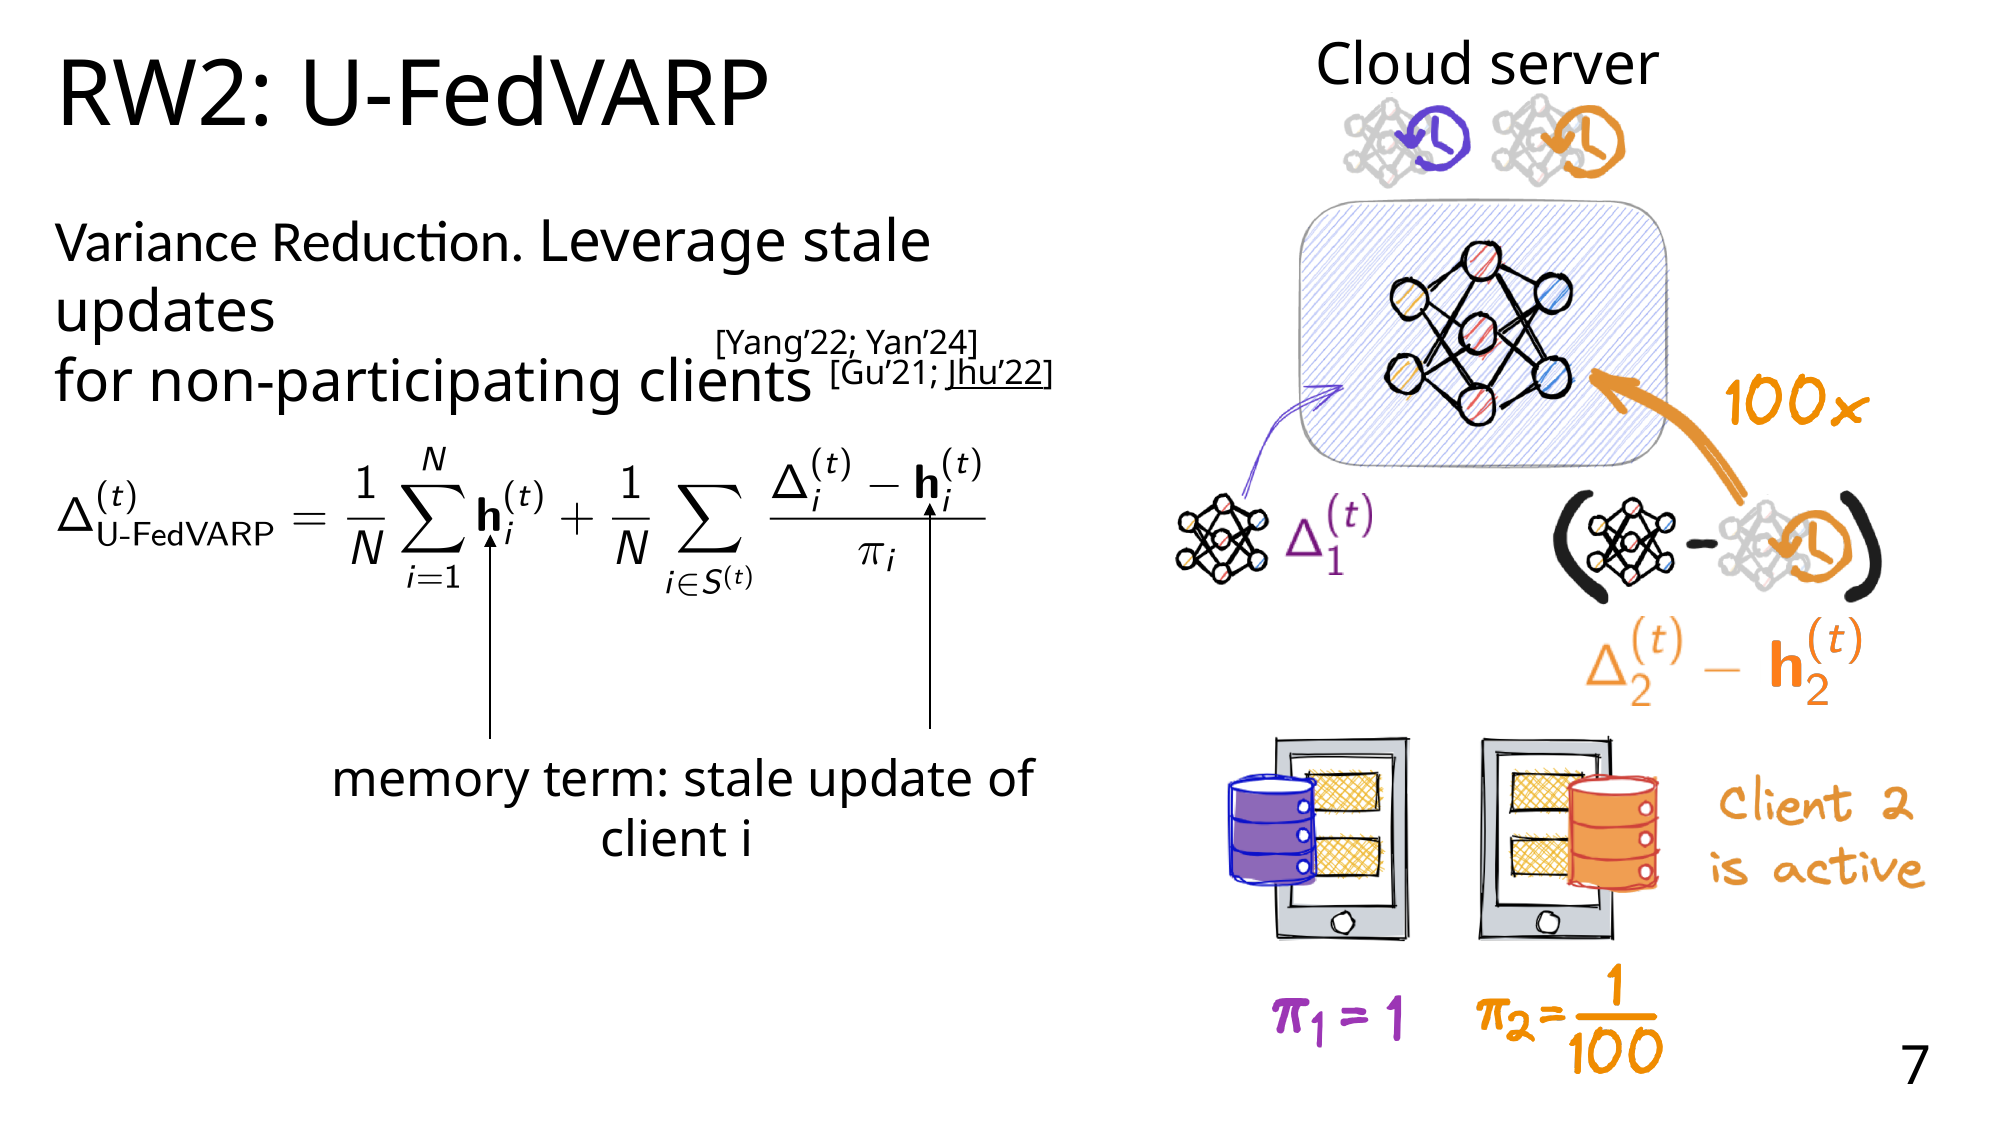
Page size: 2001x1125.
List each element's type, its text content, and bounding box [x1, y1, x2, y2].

picture [1696, 761, 1937, 915]
text_box Cloud server [1300, 19, 1675, 104]
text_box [56, 447, 1085, 815]
text_box 7 [1885, 1023, 1980, 1103]
text_box Variance Reduction. Leverage stale updates for non-participating clients [Gu’21; Jhu’22] [39, 196, 1112, 421]
picture [1162, 89, 1899, 709]
picture [1203, 723, 1422, 953]
text_box RW2: U-FedVARP [40, 35, 1329, 155]
picture [1256, 963, 1422, 1082]
text_box RW2: U-FedVARP [1638, 35, 1958, 155]
picture [1463, 723, 1682, 1110]
text_box [Yang’22; Yan’24] [700, 305, 1008, 391]
